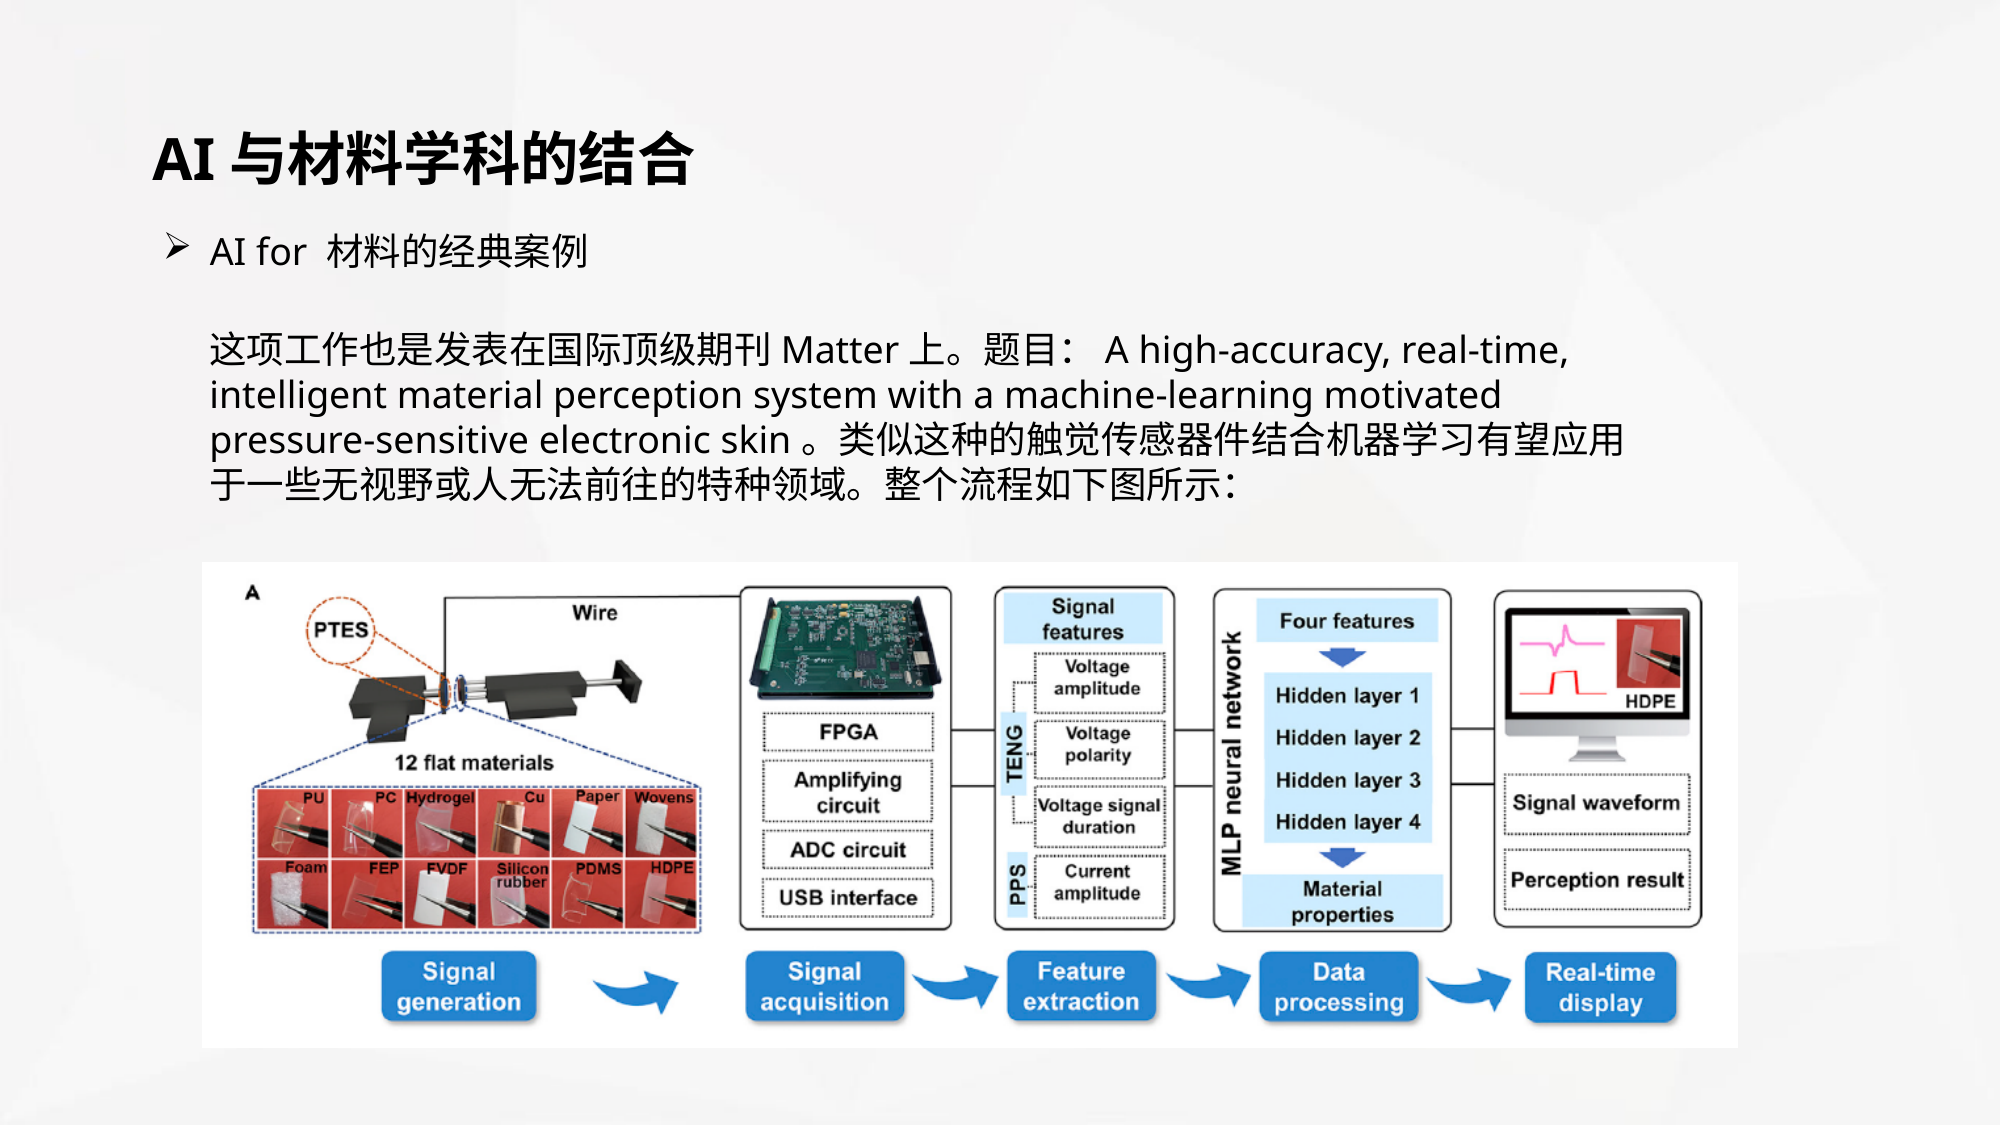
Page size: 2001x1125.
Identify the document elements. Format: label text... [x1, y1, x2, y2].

text_box AI for 材料的经典案例 [148, 221, 985, 281]
list AI与材料学科的结合 [137, 114, 1244, 196]
picture [0, 0, 2000, 1125]
text_box 这项工作也是发表在国际顶级期刊Matter上。题目：A high-accuracy, real-time, intelligent material perception system with a machine-learning motivated pressure-sensitive electronic skin。类似这种的触觉传感器件结合机器学习有望应用于一些无视野或人无法前往的特种领域。整个流程如下图所示： [194, 318, 1657, 514]
